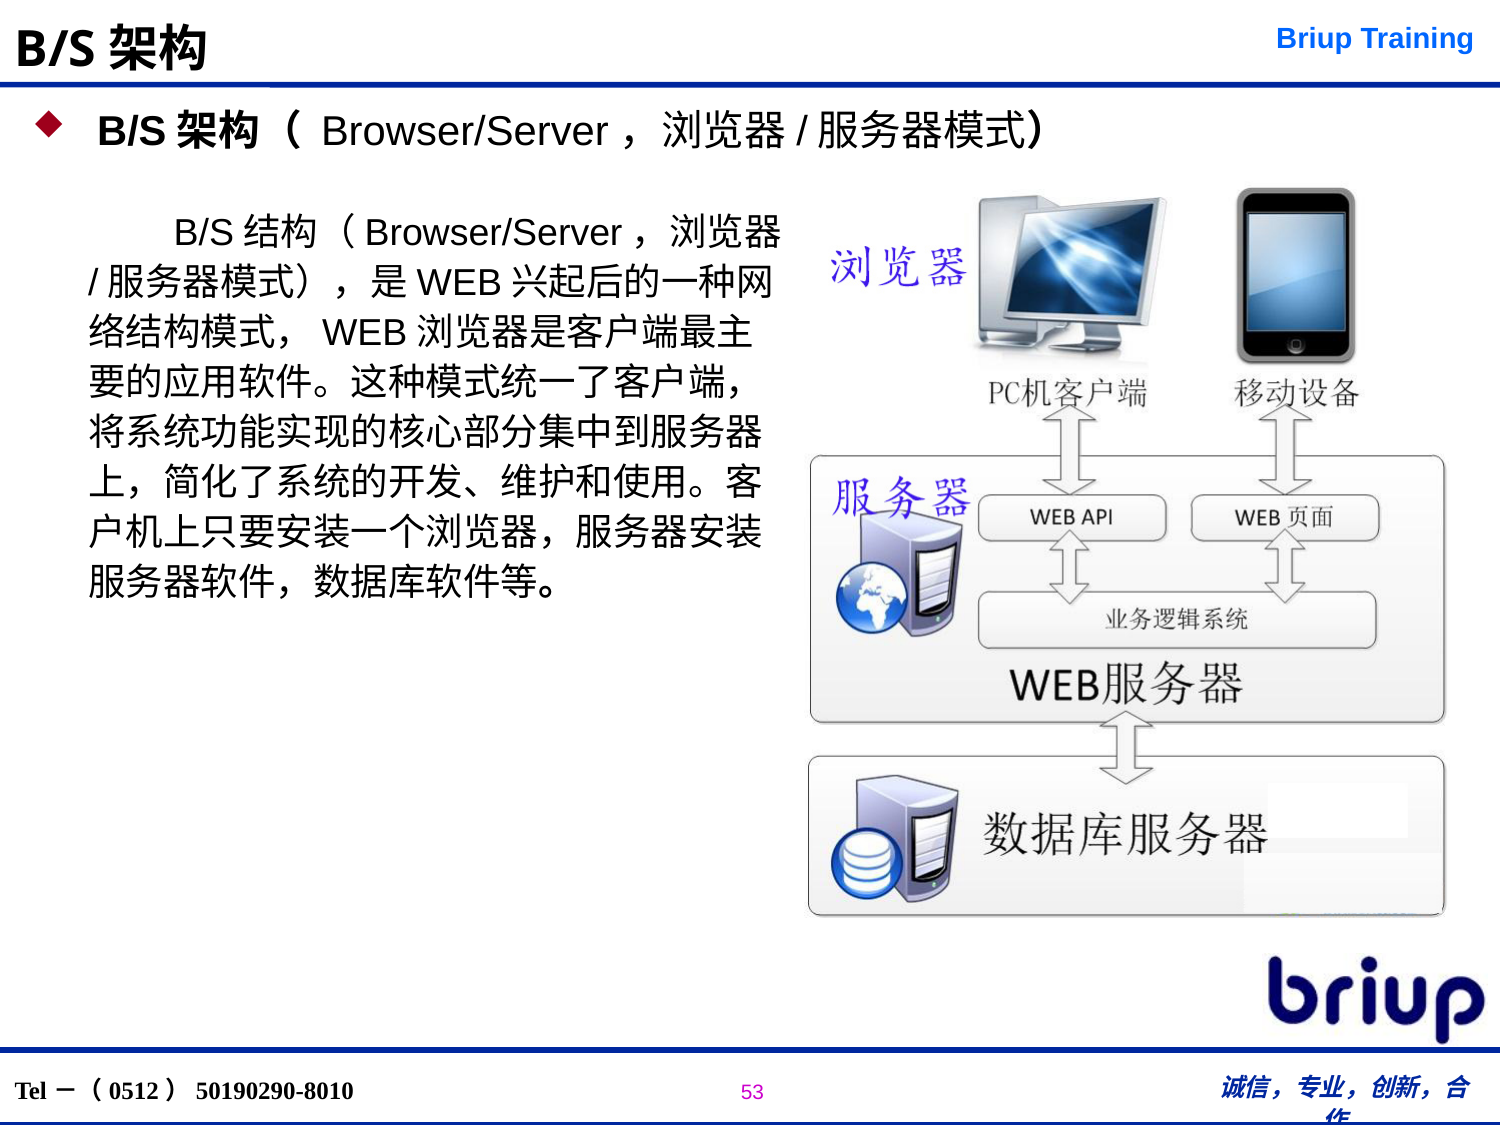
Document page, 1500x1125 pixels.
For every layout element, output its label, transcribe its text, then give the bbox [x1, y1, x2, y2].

picture [1262, 953, 1488, 1047]
title B/S架构 [0, 0, 1251, 85]
picture [804, 181, 1450, 921]
text_box B/S结构（Browser/Server，浏览器/服务器模式），是WEB兴起后的一种网络结构模式，WEB浏览器是客户端最主要的应用软件。这种模式统一了客户端，将系统功能实现的核心部分集中到服务器上，简化了系统的开发、维护和使用。客户机上只要安装一个浏览器，服务器安装服务器软件，数据库软件等。 [73, 195, 804, 611]
list B/S架构（ Browser/Server，浏览器/服务器模式） [0, 96, 1451, 188]
